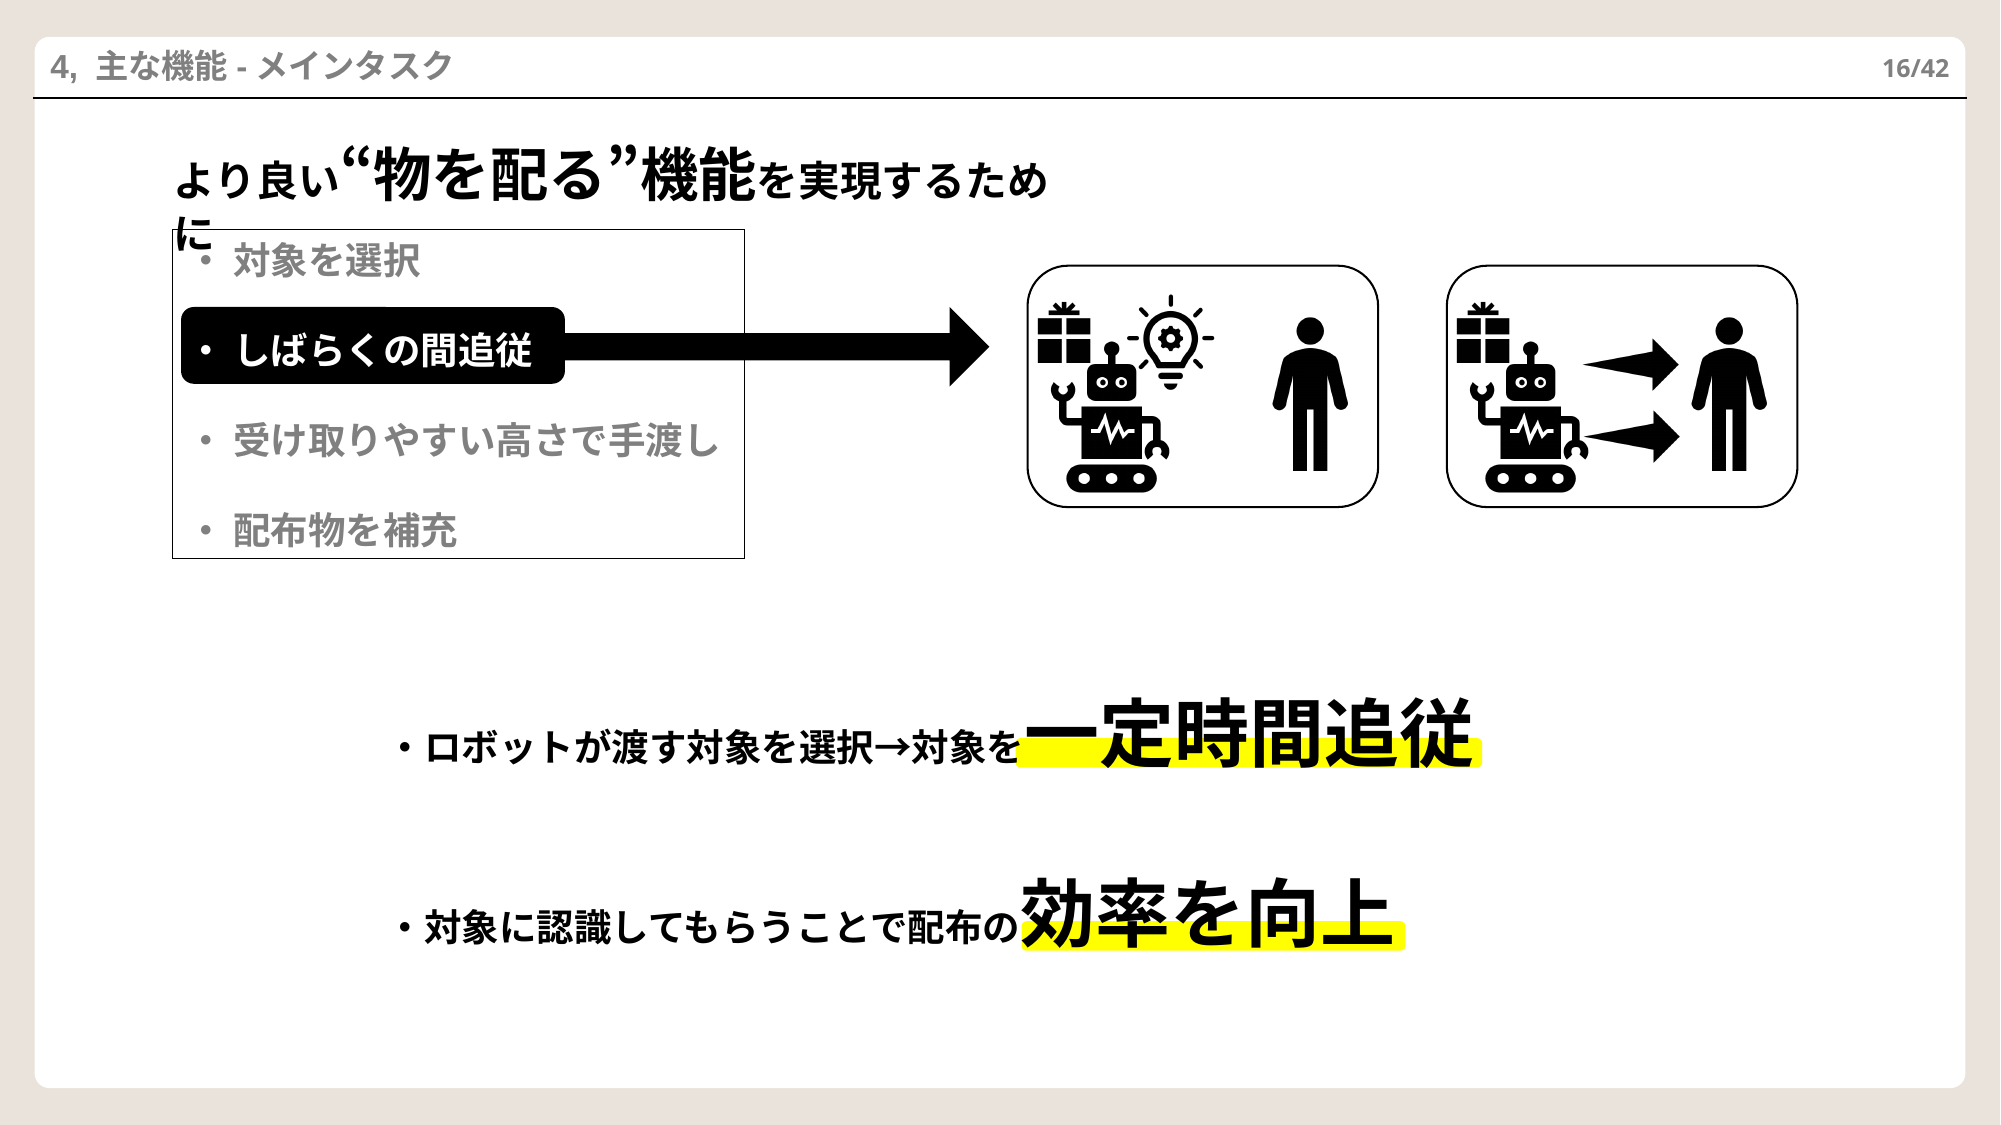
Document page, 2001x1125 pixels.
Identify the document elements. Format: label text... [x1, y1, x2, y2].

text_box [1447, 264, 1799, 330]
text_box [554, 304, 991, 390]
text_box 16/42 [1855, 39, 1965, 97]
text_box ・ロボットが渡す対象を選択→対象を一定時間追従 ・対象に認識してもらうことで配布の効率を向上 [371, 679, 1613, 964]
text_box 4, 主な機能-メインタスク [35, 35, 820, 96]
picture [1021, 290, 1224, 509]
text_box [34, 36, 1959, 97]
text_box ・ 対象を選択 ・ しばらくの間追従 ・ 受け取りやすい高さで手渡し ・ 配布物を補充 [172, 229, 745, 559]
text_box より良い“物を配る”機能を実現するために [158, 130, 1105, 266]
picture [1440, 295, 1811, 509]
text_box [1027, 264, 1380, 509]
text_box [34, 99, 1966, 1089]
text_box [1621, 477, 1798, 509]
picture [1228, 312, 1392, 477]
